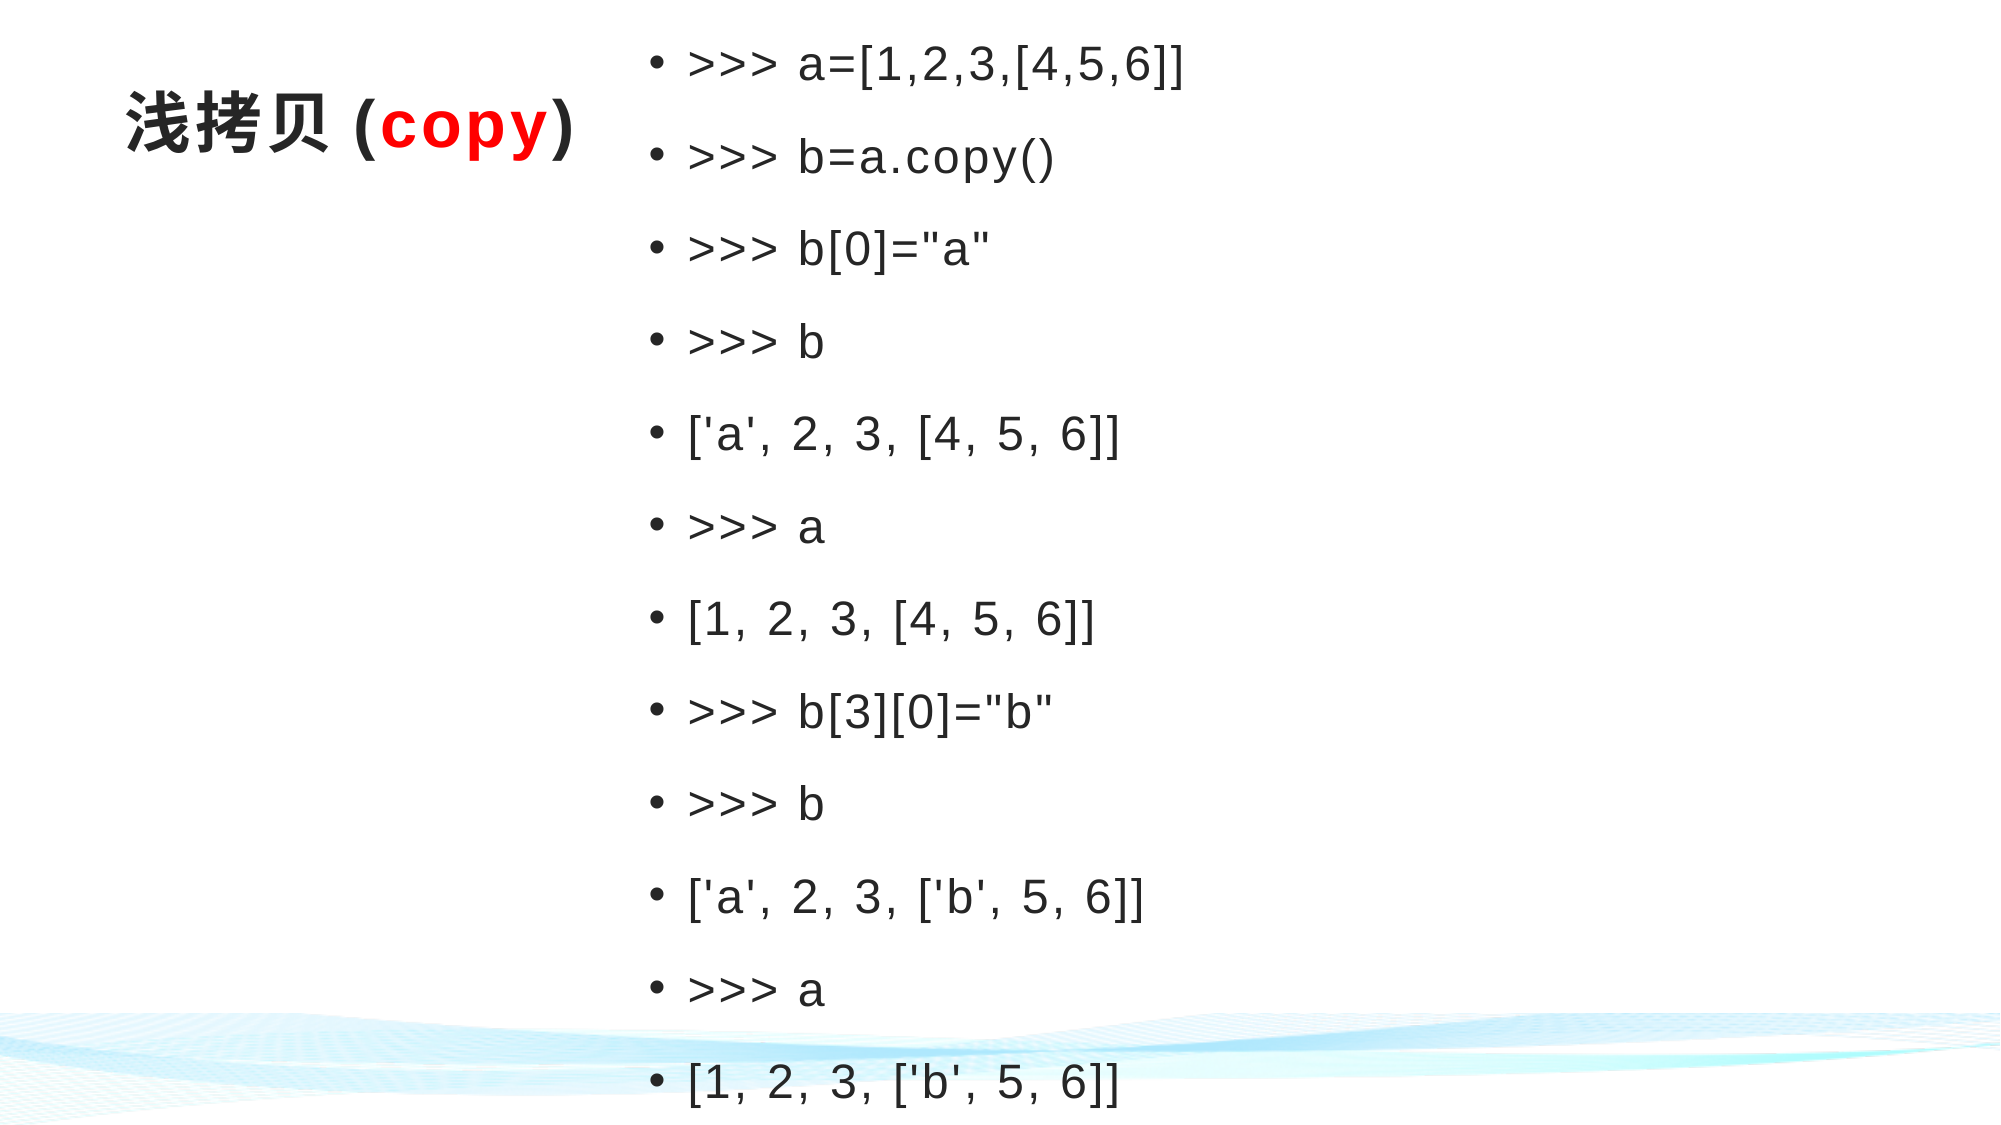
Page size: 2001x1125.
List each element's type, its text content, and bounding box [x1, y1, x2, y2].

list >>> a=[1,2,3,[4,5,6]] >>> b=a.copy() >>> b[0]="a" >>> b ['a', 2, 3, [4, 5, 6]] >>> a [1, 2, 3, [4, 5, 6]] >>> b[3][0]="b" >>> b ['a', 2, 3, ['b', 5, 6]] >>> a [1, 2, 3, ['b', 5, 6]] [633, 7, 1951, 1119]
slide_number [1412, 1041, 1856, 1094]
picture [0, 1013, 2000, 1125]
title 浅拷贝(copy) [109, 72, 633, 191]
